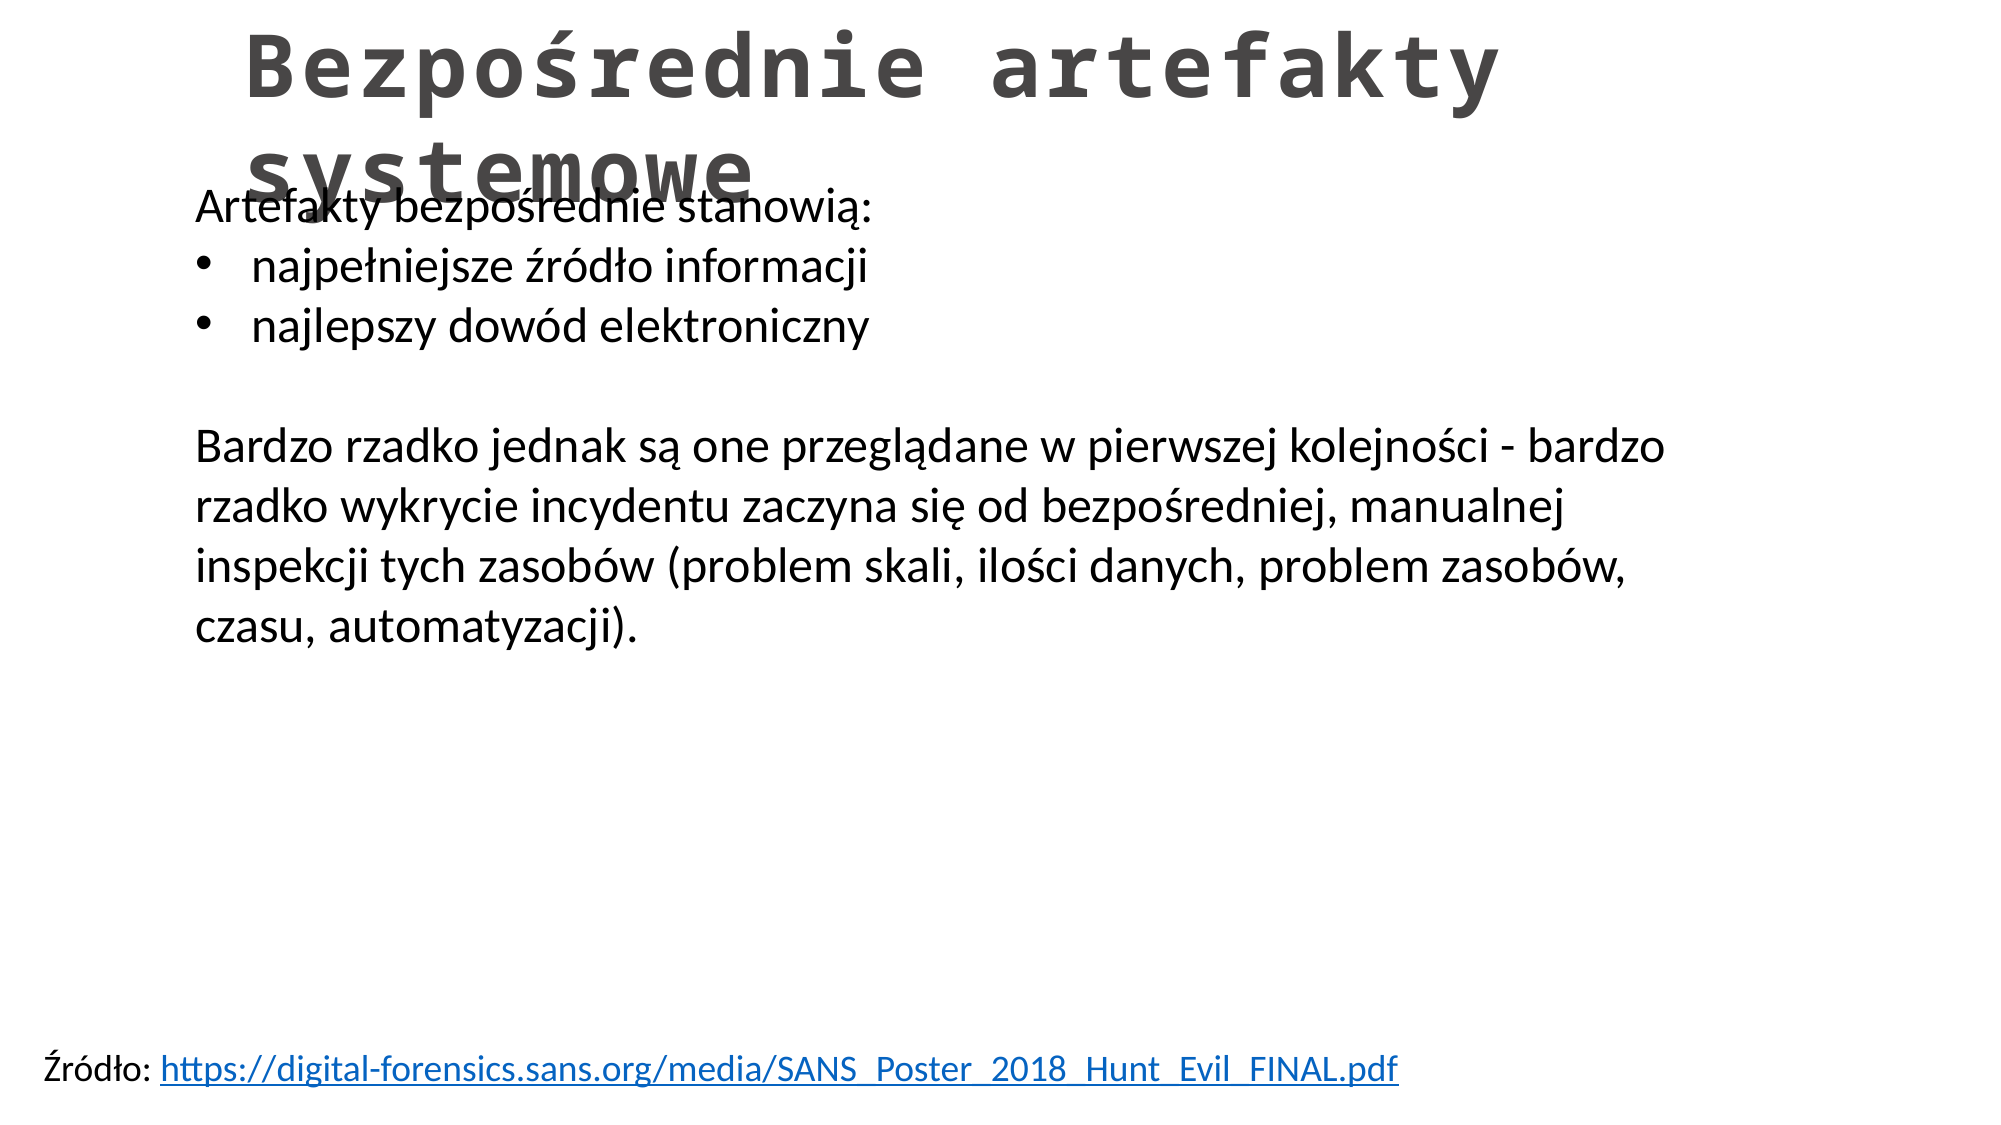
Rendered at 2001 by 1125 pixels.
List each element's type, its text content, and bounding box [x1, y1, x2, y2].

text_box Artefakty bezpośrednie stanowią: najpełniejsze źródło informacji najlepszy dowód elektroniczny Bardzo rzadko jednak są one przeglądane w pierwszej kolejności - bardzo rzadko wykrycie incydentu zaczyna się od bezpośredniej, manualnej inspekcji tych zasobów (problem skali, ilości danych, problem zasobów, czasu, automatyzacji). [180, 165, 1682, 720]
text_box Bezpośrednie artefakty systemowe [242, 10, 1979, 220]
text_box Źródło: https://digital-forensics.sans.org/media/SANS_Poster_2018_Hunt_Evil_FINAL.pdf [28, 1036, 1741, 1097]
